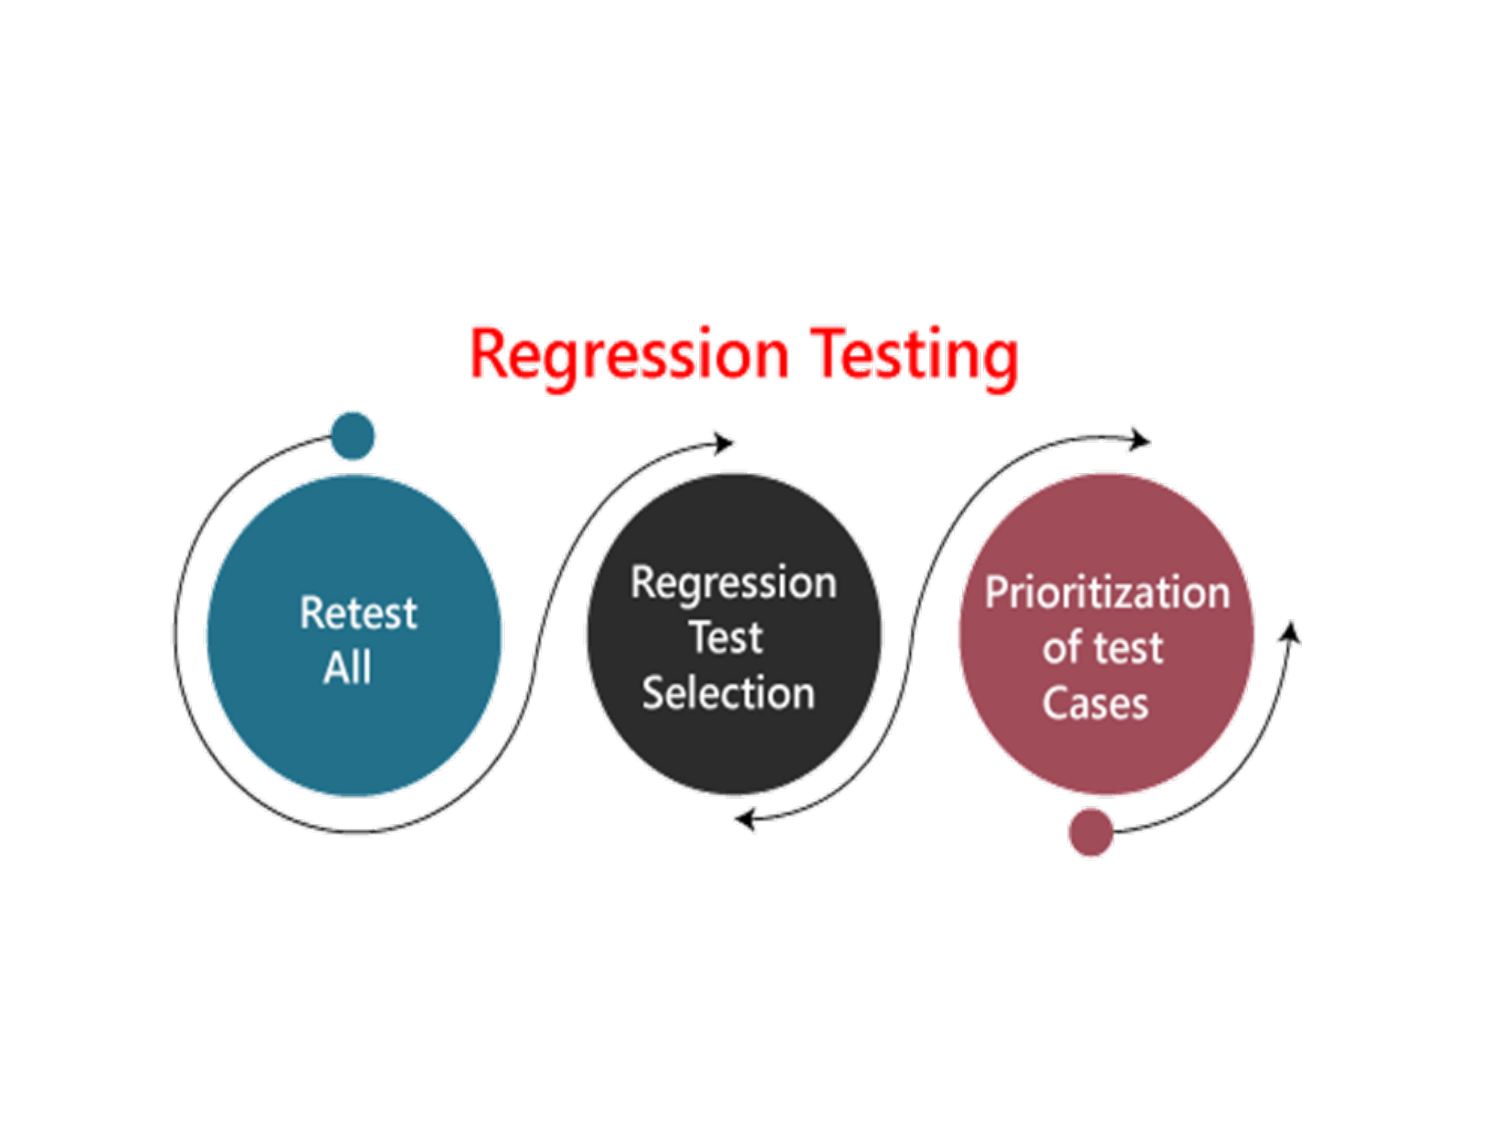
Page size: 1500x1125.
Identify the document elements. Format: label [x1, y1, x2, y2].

list [135, 290, 1341, 882]
